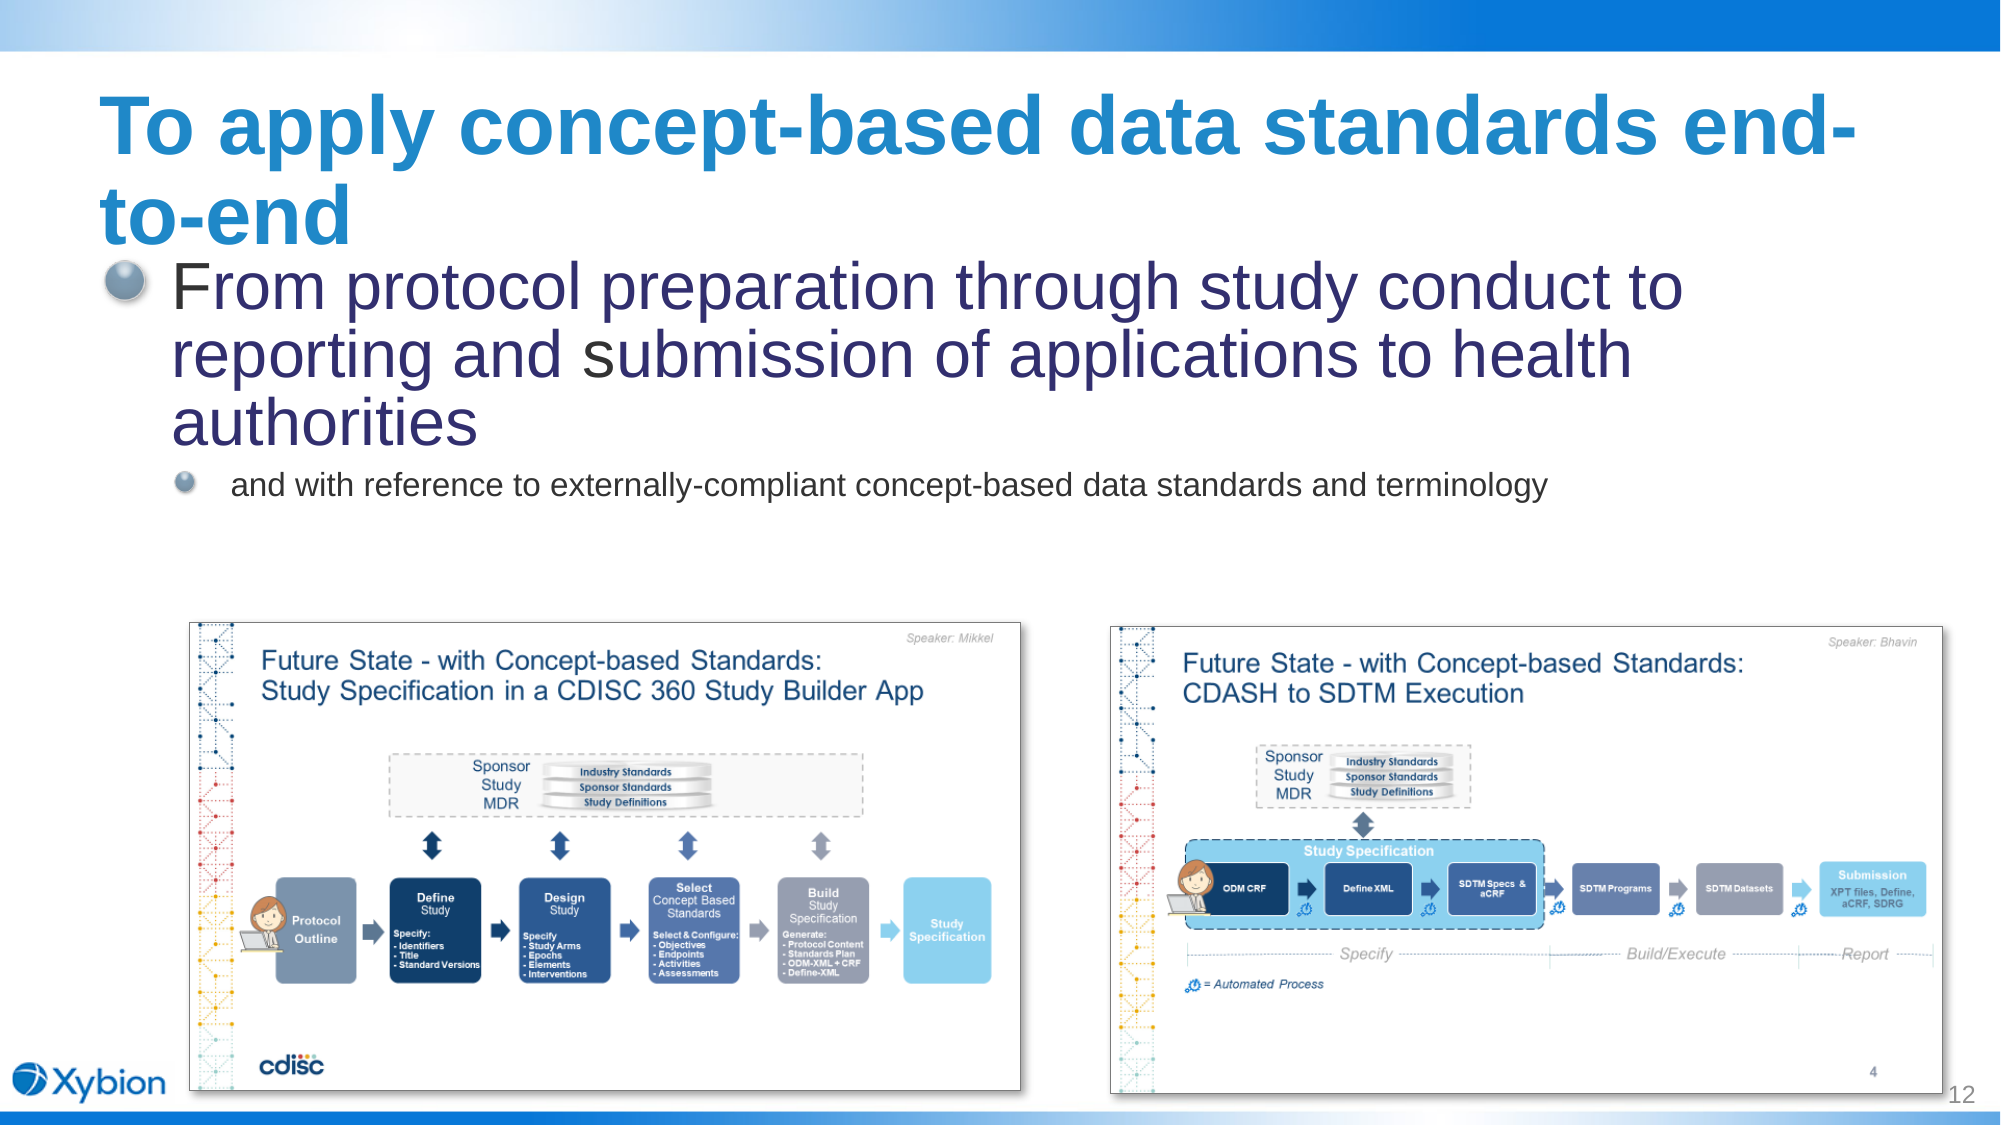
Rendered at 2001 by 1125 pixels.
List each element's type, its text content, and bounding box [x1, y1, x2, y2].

slide_number 12 [1540, 1063, 1991, 1124]
title To apply concept-based data standards end-to-end [84, 74, 1921, 182]
picture [0, 0, 2001, 1125]
list From protocol preparation through study conduct to reporting and submission of applications to health authorities and with reference to externally-compliant concept-based data standards and terminology [84, 247, 1807, 516]
